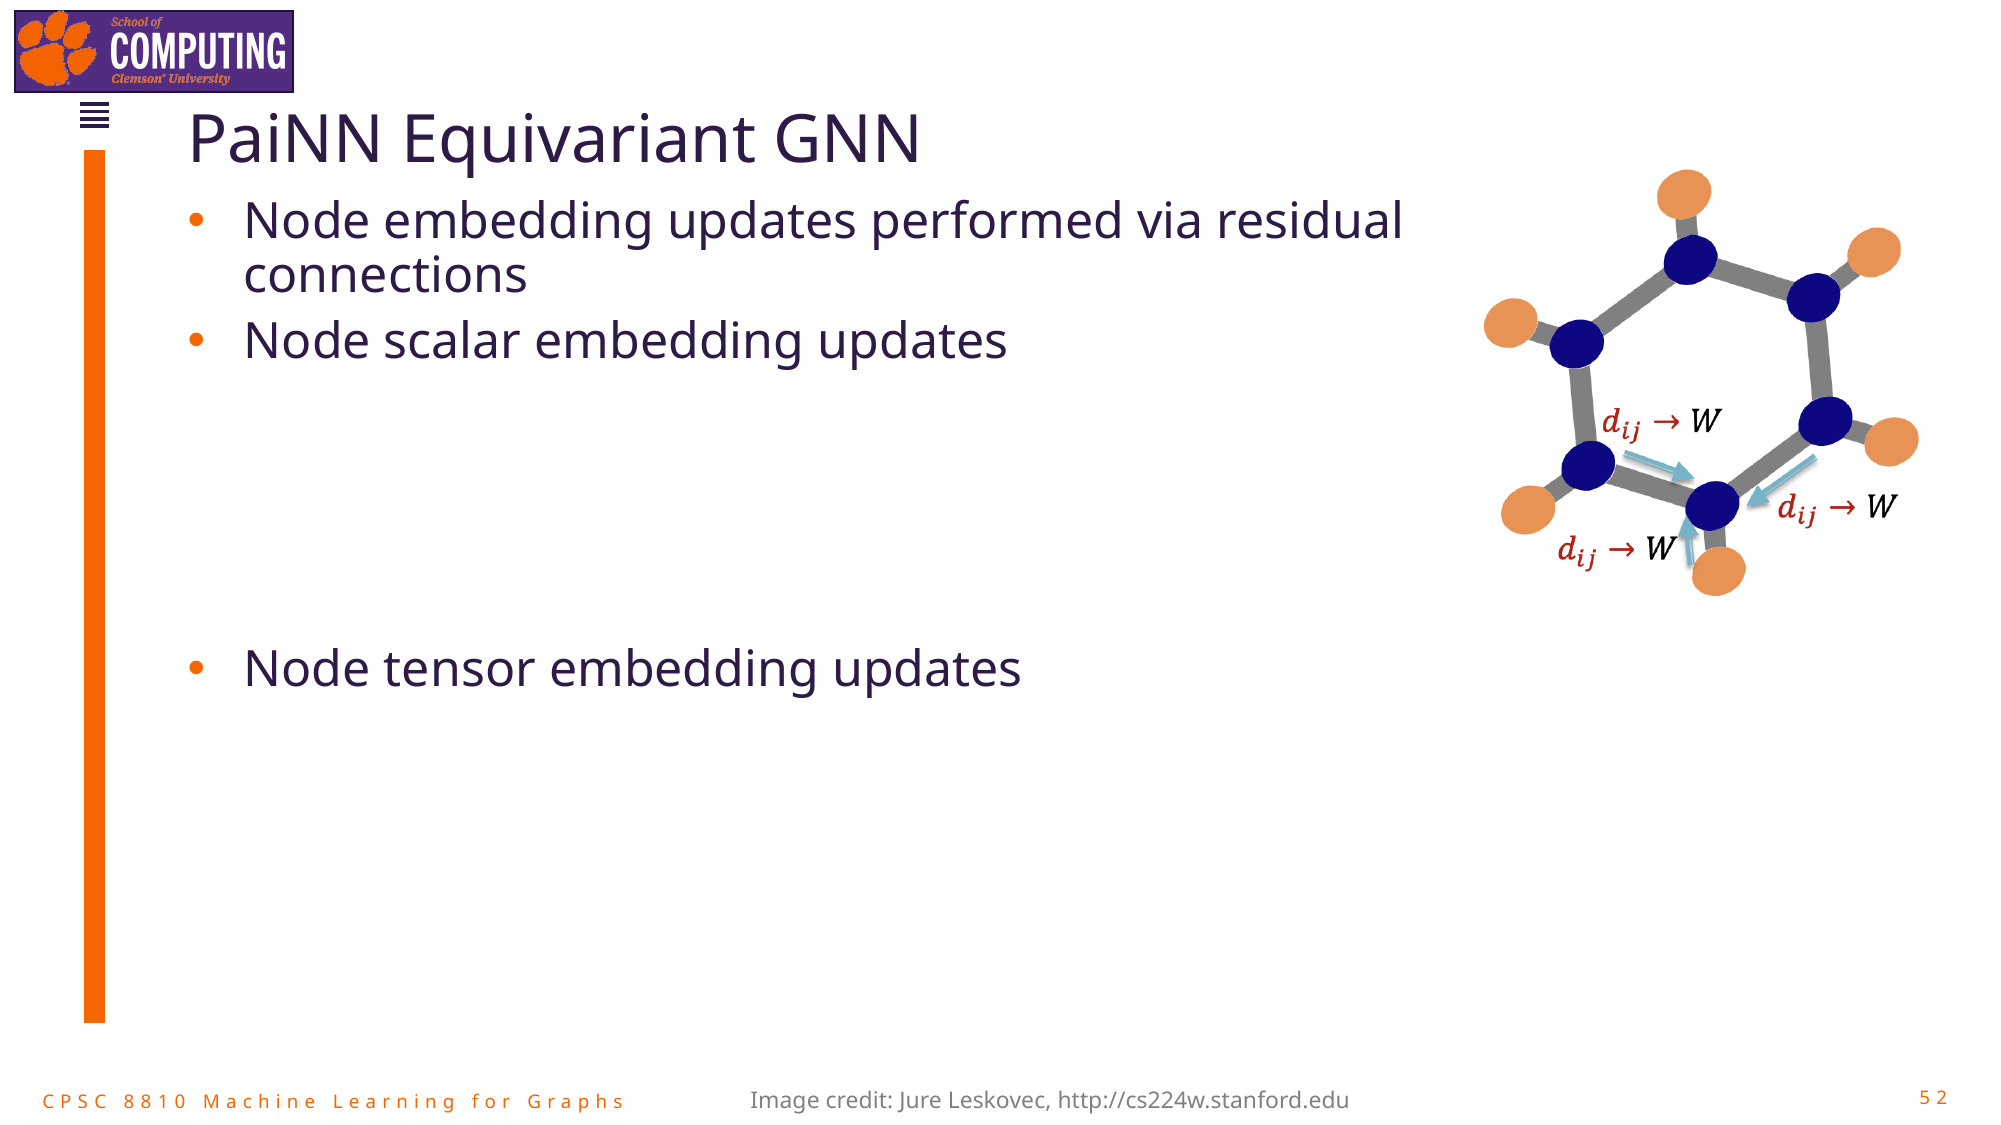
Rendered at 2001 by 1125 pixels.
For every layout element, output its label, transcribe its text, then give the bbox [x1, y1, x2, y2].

text_box Image credit: Jure Leskovec, http://cs224w.stanford.edu [735, 1078, 1366, 1121]
picture [1471, 162, 1936, 604]
title PaiNN Equivariant GNN [187, 104, 1913, 178]
picture [18, 10, 285, 86]
